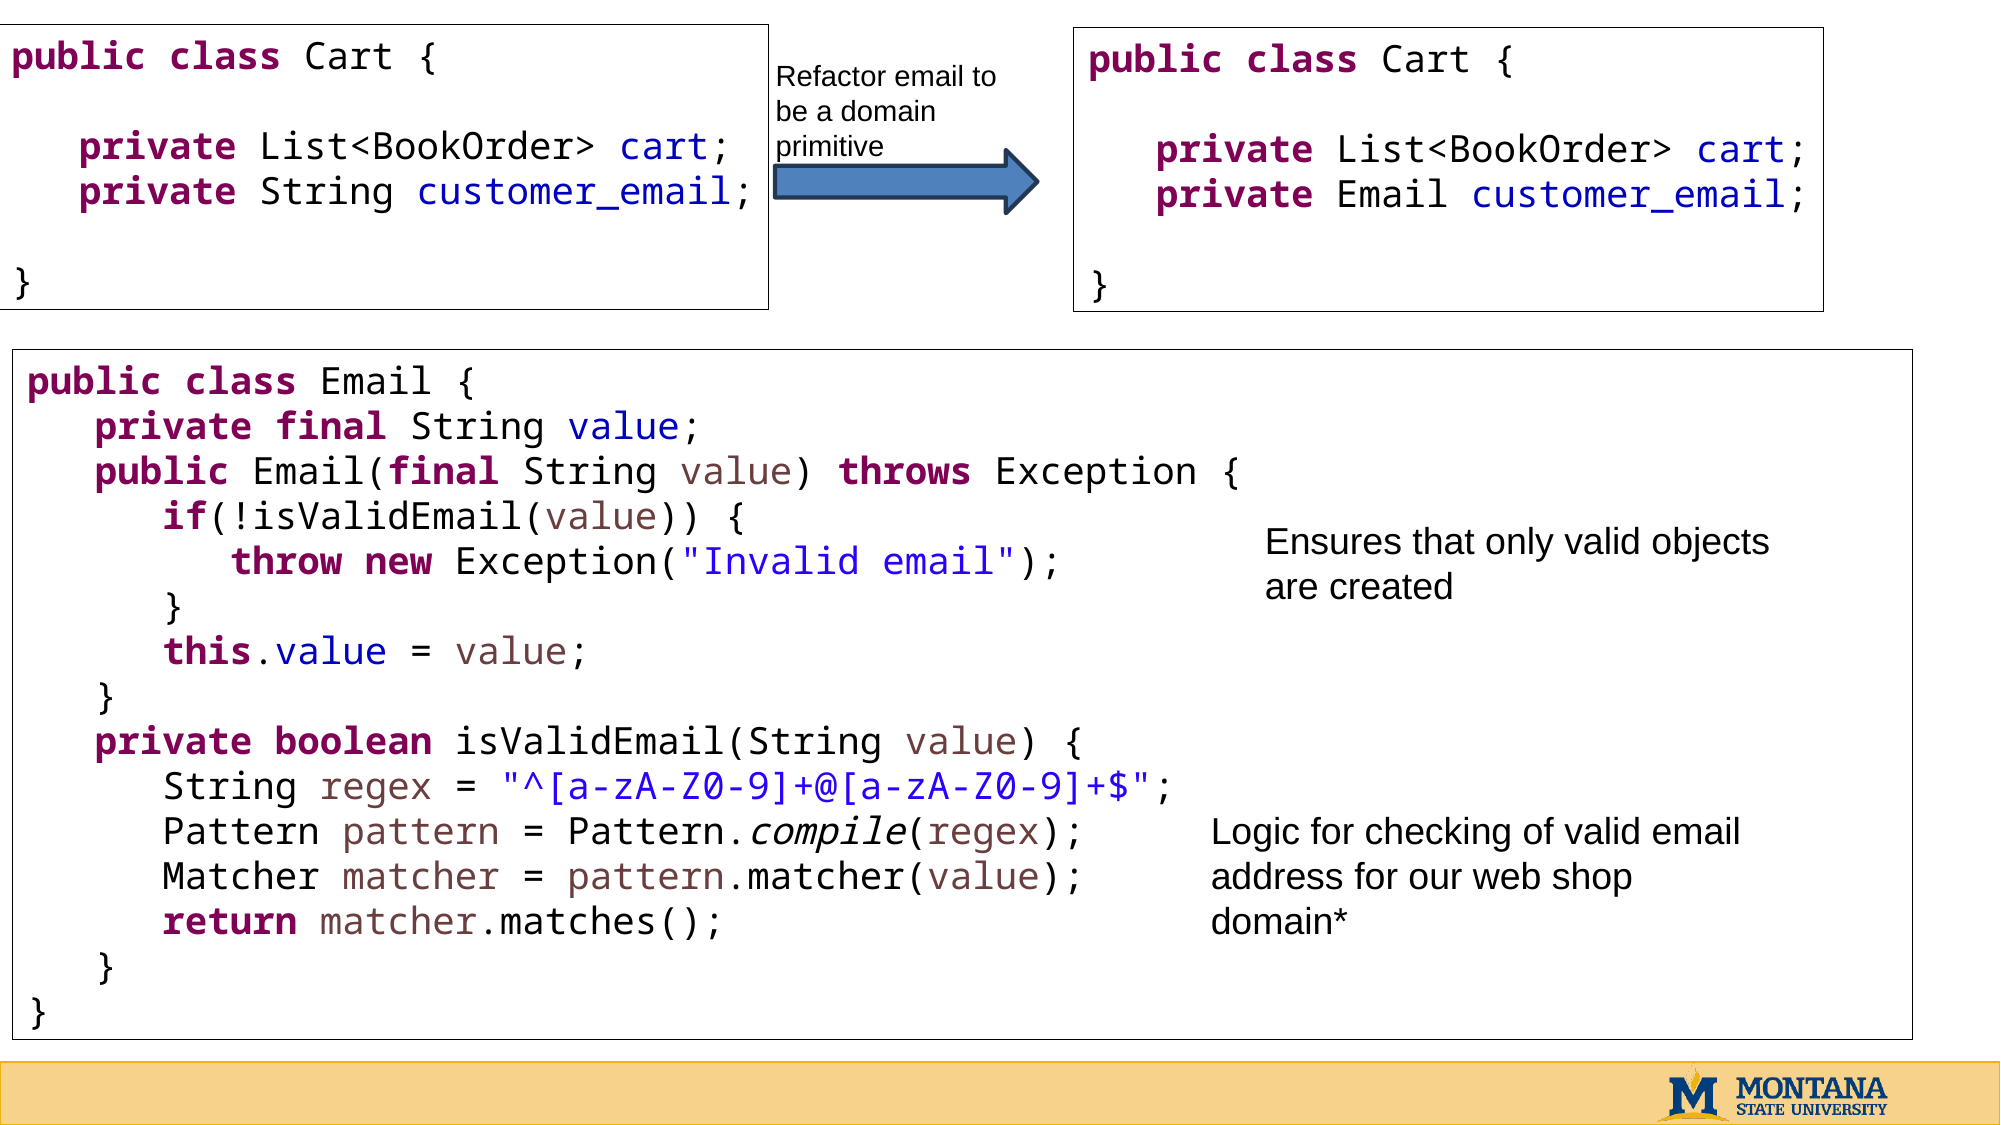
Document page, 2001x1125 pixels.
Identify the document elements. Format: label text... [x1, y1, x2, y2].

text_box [1885, 1060, 2000, 1125]
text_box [0, 1060, 1658, 1125]
text_box public class Email { private final String value; public Email(final String value) throws Exception { if(!isValidEmail(value)) { throw new Exception("Invalid email"); } this.value = value; } private boolean isValidEmail(String value) { String regex = "^[a-zA-Z0-9]+@[a-zA-Z0-9]+$"; Pattern pattern = Pattern.compile(regex); Matcher matcher = pattern.matcher(value); return matcher.matches(); } } [12, 349, 1913, 1040]
text_box Ensures that only valid objects are created [1250, 509, 1825, 615]
text_box [772, 170, 1040, 216]
text_box Refactor email to be a domain primitive [760, 49, 1052, 170]
picture [1656, 1062, 1888, 1123]
text_box public class Cart { private List<BookOrder> cart; private Email customer_email; } [1073, 27, 1824, 312]
text_box public class Cart { private List<BookOrder> cart; private String customer_email; } [0, 24, 769, 310]
text_box Logic for checking of valid email address for our web shop domain* [1196, 799, 1772, 950]
